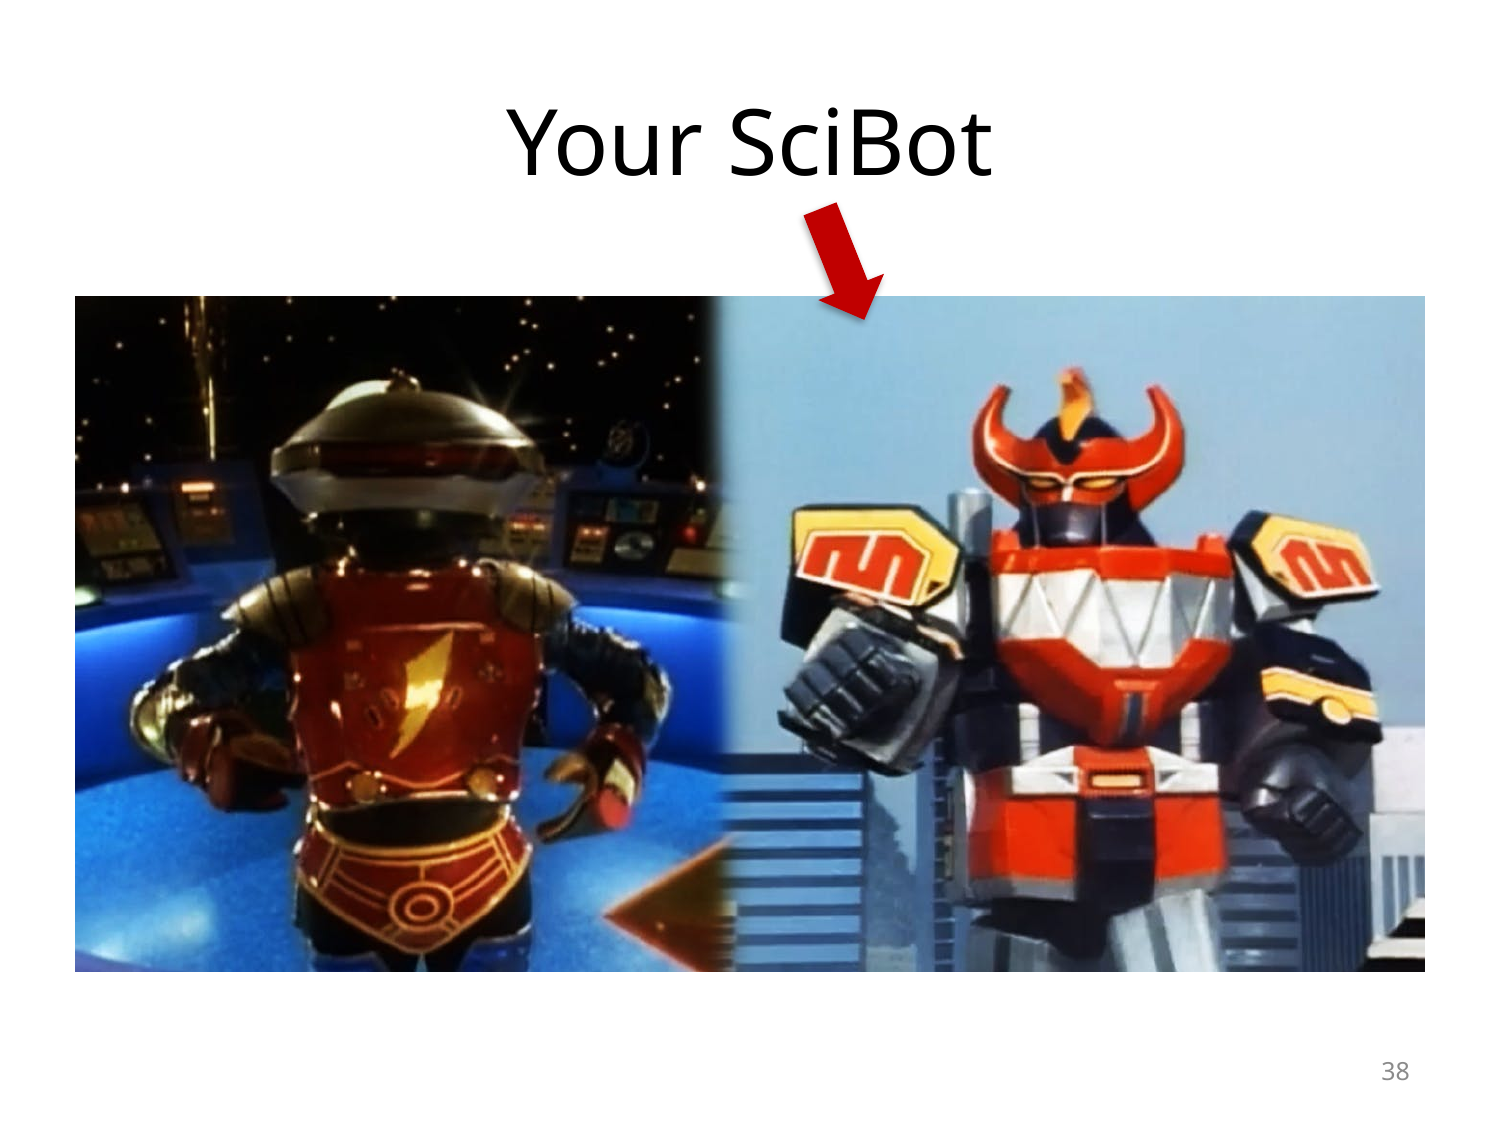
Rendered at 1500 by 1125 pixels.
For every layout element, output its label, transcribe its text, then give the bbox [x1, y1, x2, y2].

text_box [802, 201, 885, 294]
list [74, 295, 1426, 972]
slide_number 38 [1074, 1042, 1425, 1103]
title Your SciBot [75, 45, 1425, 233]
